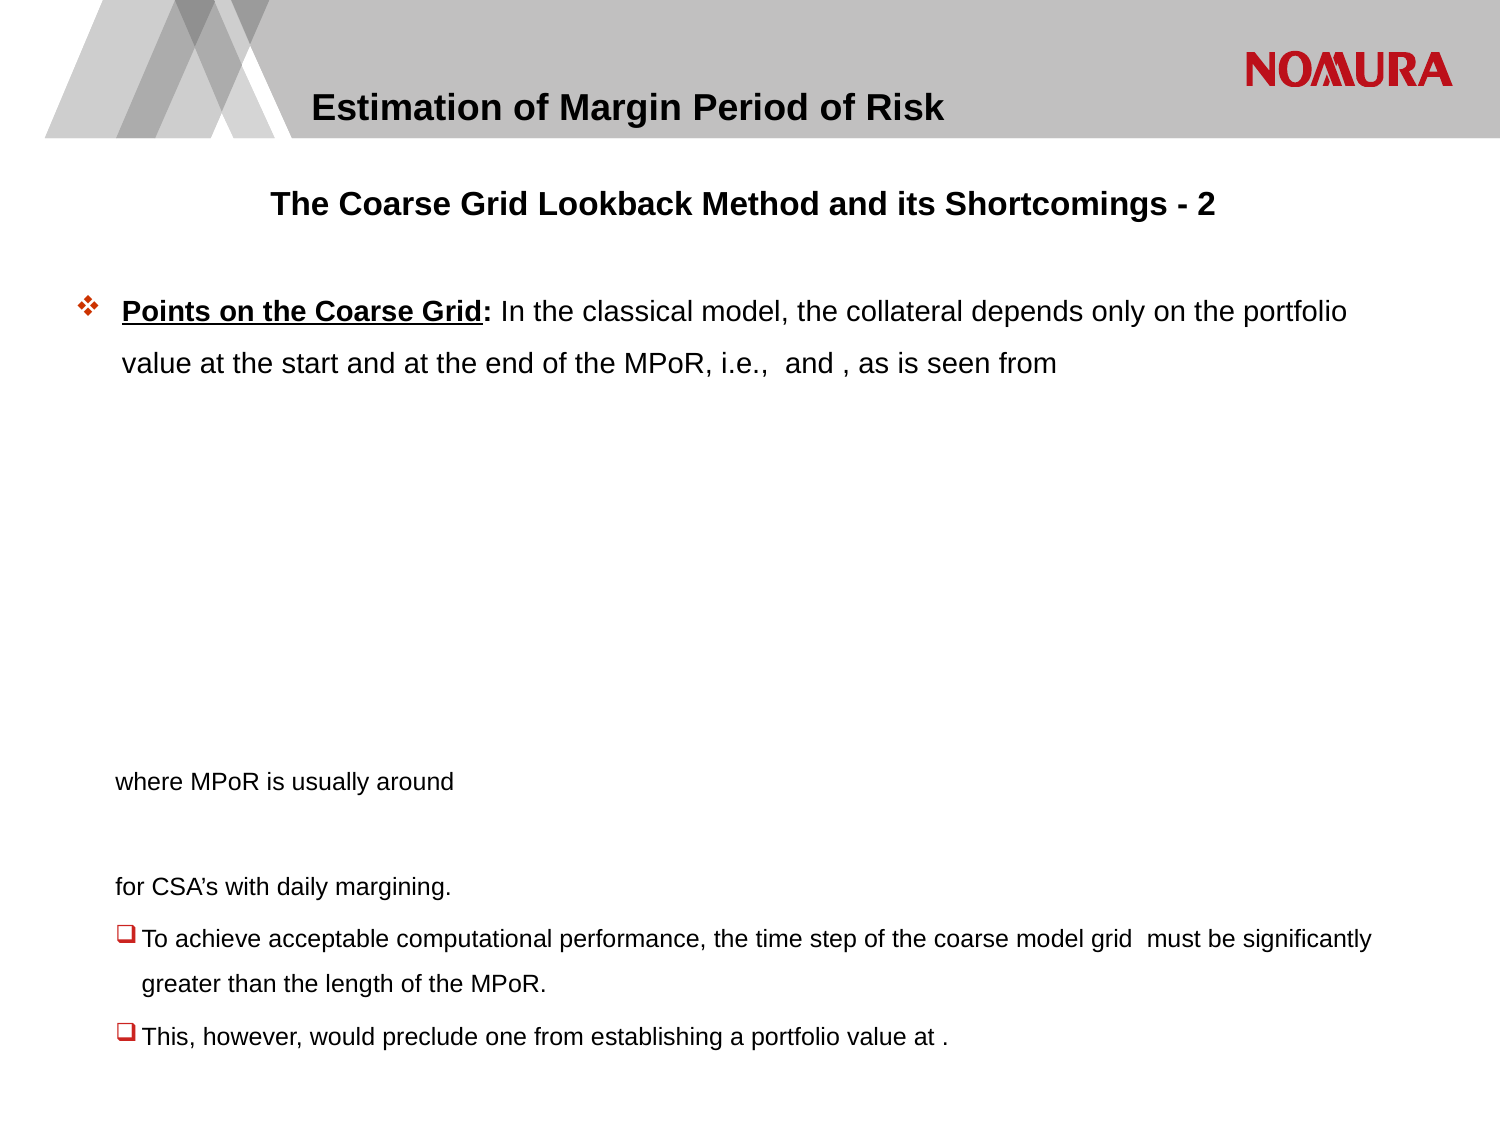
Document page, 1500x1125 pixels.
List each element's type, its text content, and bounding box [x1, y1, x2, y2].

title Estimation of Margin Period of Risk [311, 9, 1223, 128]
